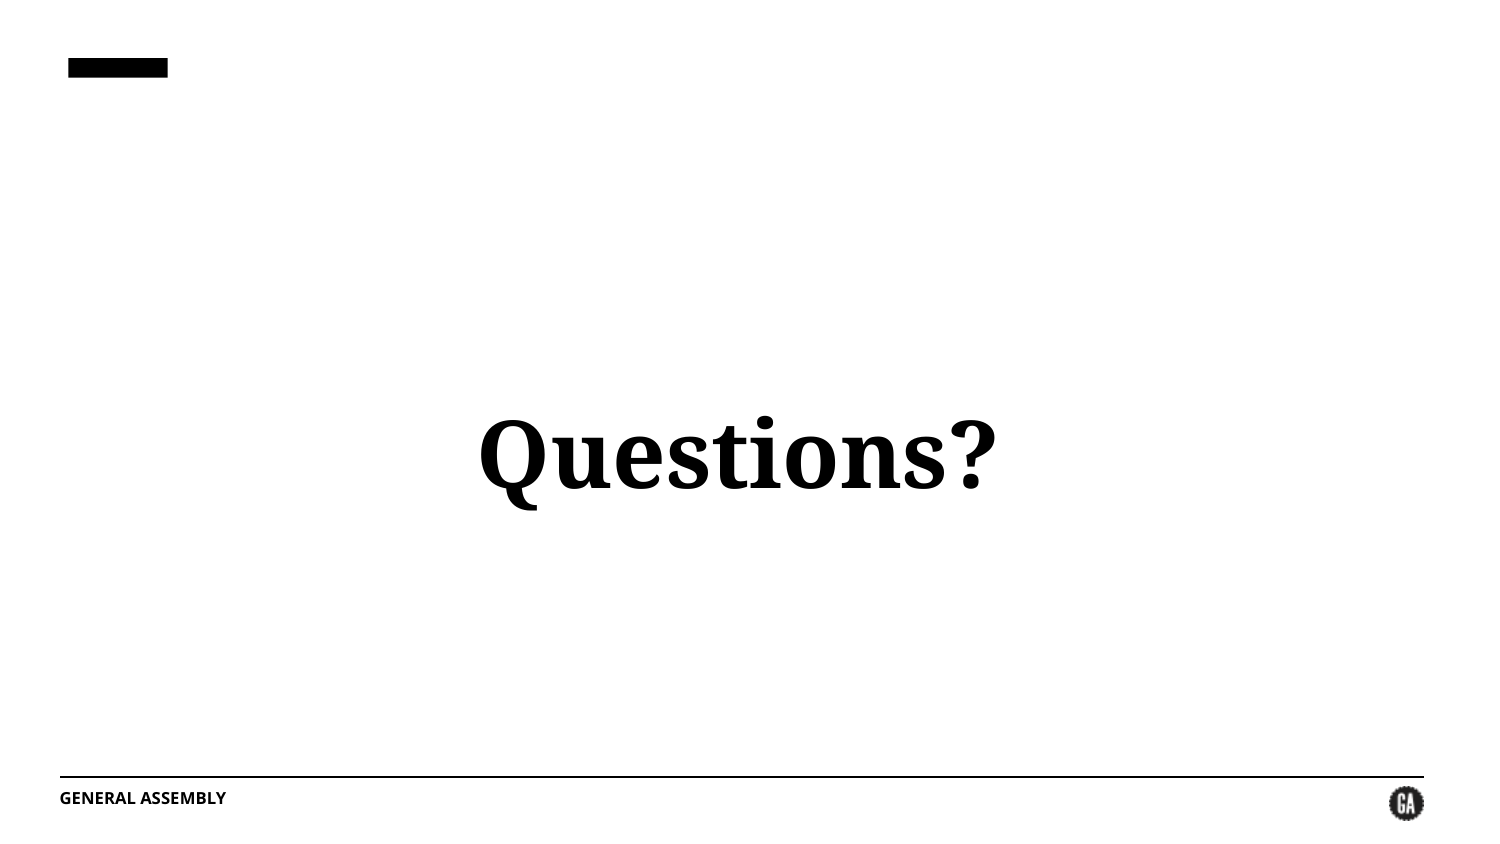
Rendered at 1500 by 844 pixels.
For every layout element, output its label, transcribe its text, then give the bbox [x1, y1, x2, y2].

subtitle Questions? [52, 154, 1425, 774]
picture [1389, 786, 1424, 821]
